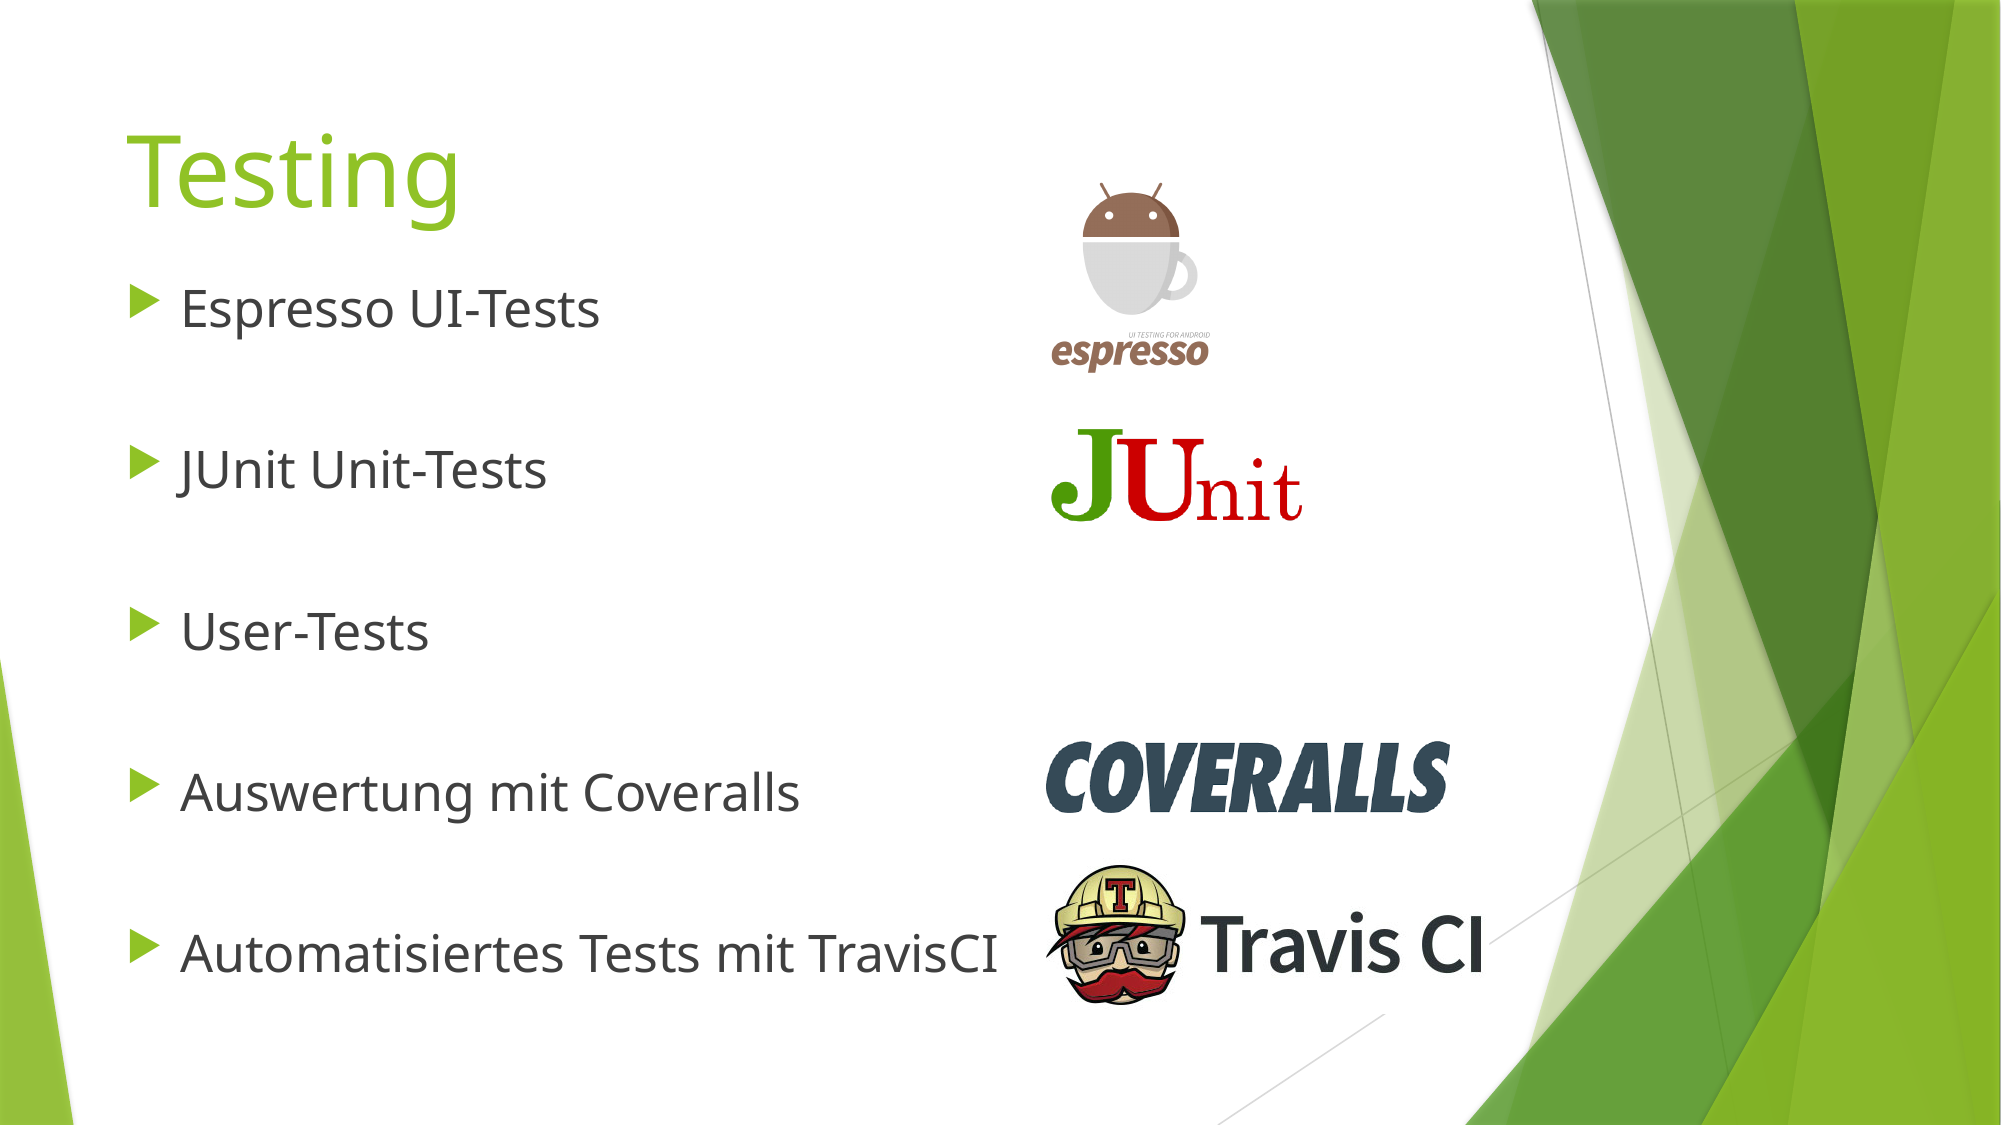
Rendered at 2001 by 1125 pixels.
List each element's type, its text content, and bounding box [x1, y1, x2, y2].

picture [1045, 855, 1490, 1015]
picture [1045, 176, 1218, 379]
title Testing [111, 99, 1522, 268]
picture [1045, 740, 1451, 813]
picture [1045, 420, 1308, 530]
list Espresso UI-Tests JUnit Unit-Tests User-Tests Auswertung mit Coveralls Automatisiertes Tests mit TravisCI [111, 268, 1522, 991]
